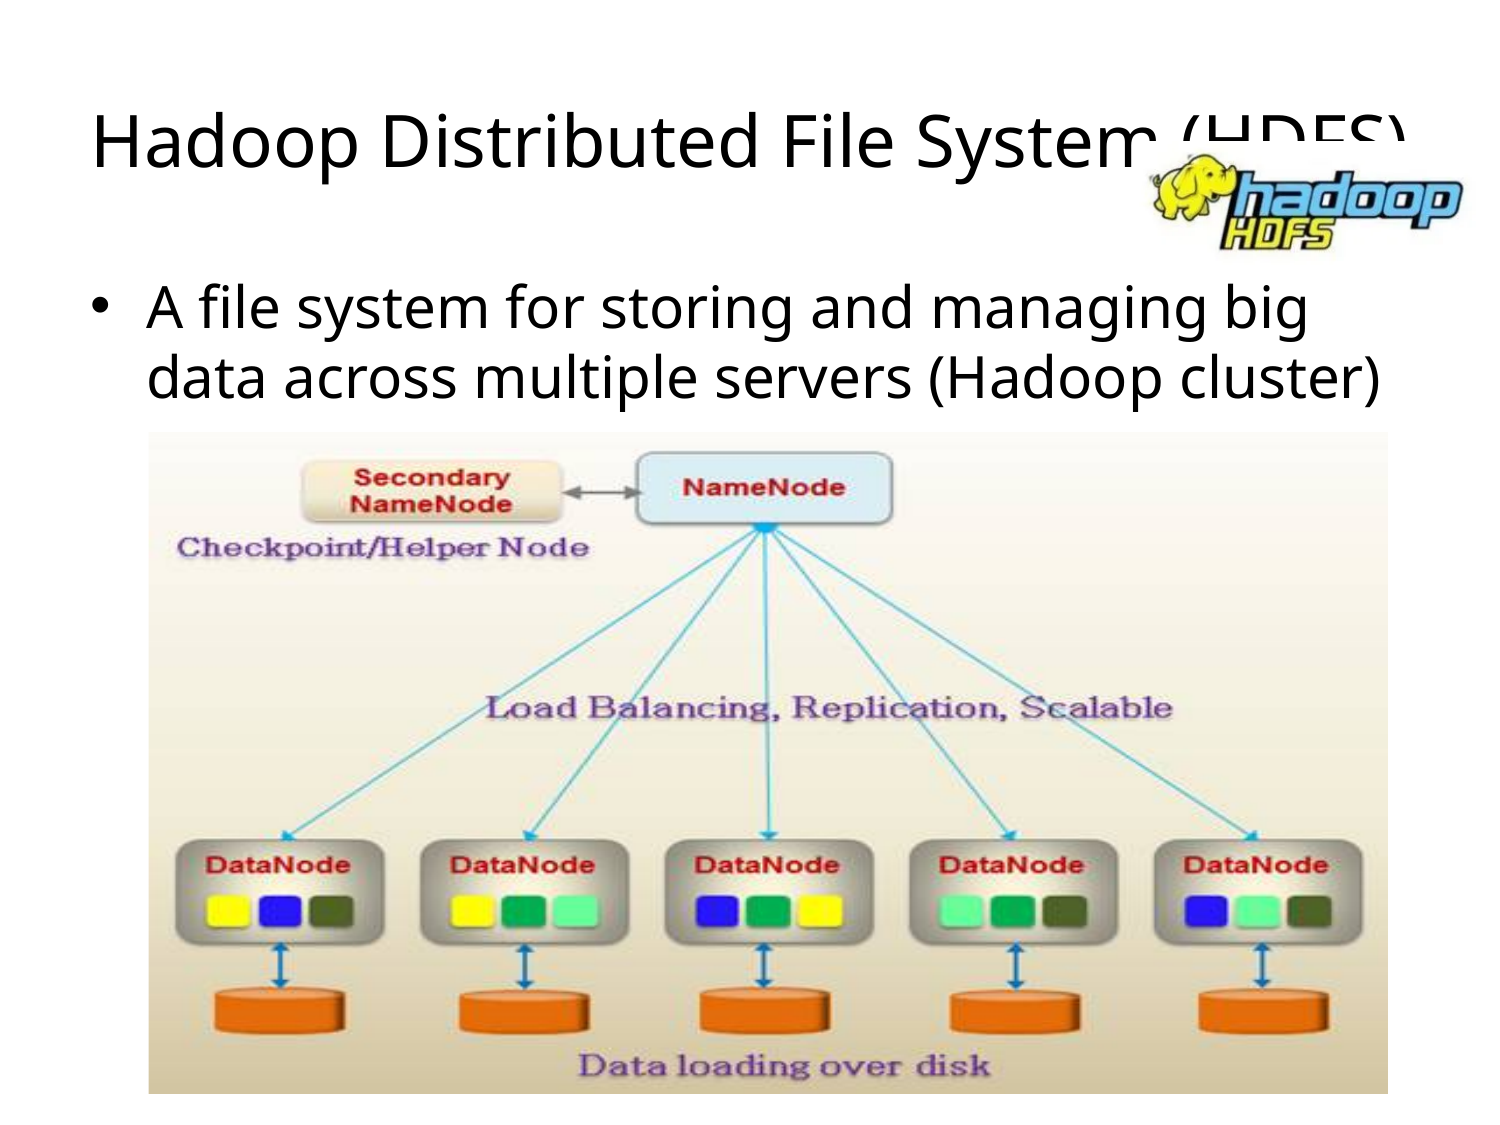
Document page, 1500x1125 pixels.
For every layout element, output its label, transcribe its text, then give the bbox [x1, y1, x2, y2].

list A file system for storing and managing big data across multiple servers (Hadoop cluster) [75, 262, 1425, 1005]
picture [148, 432, 1389, 1095]
picture [1136, 141, 1478, 265]
title Hadoop Distributed File System (HDFS) [75, 45, 1425, 233]
